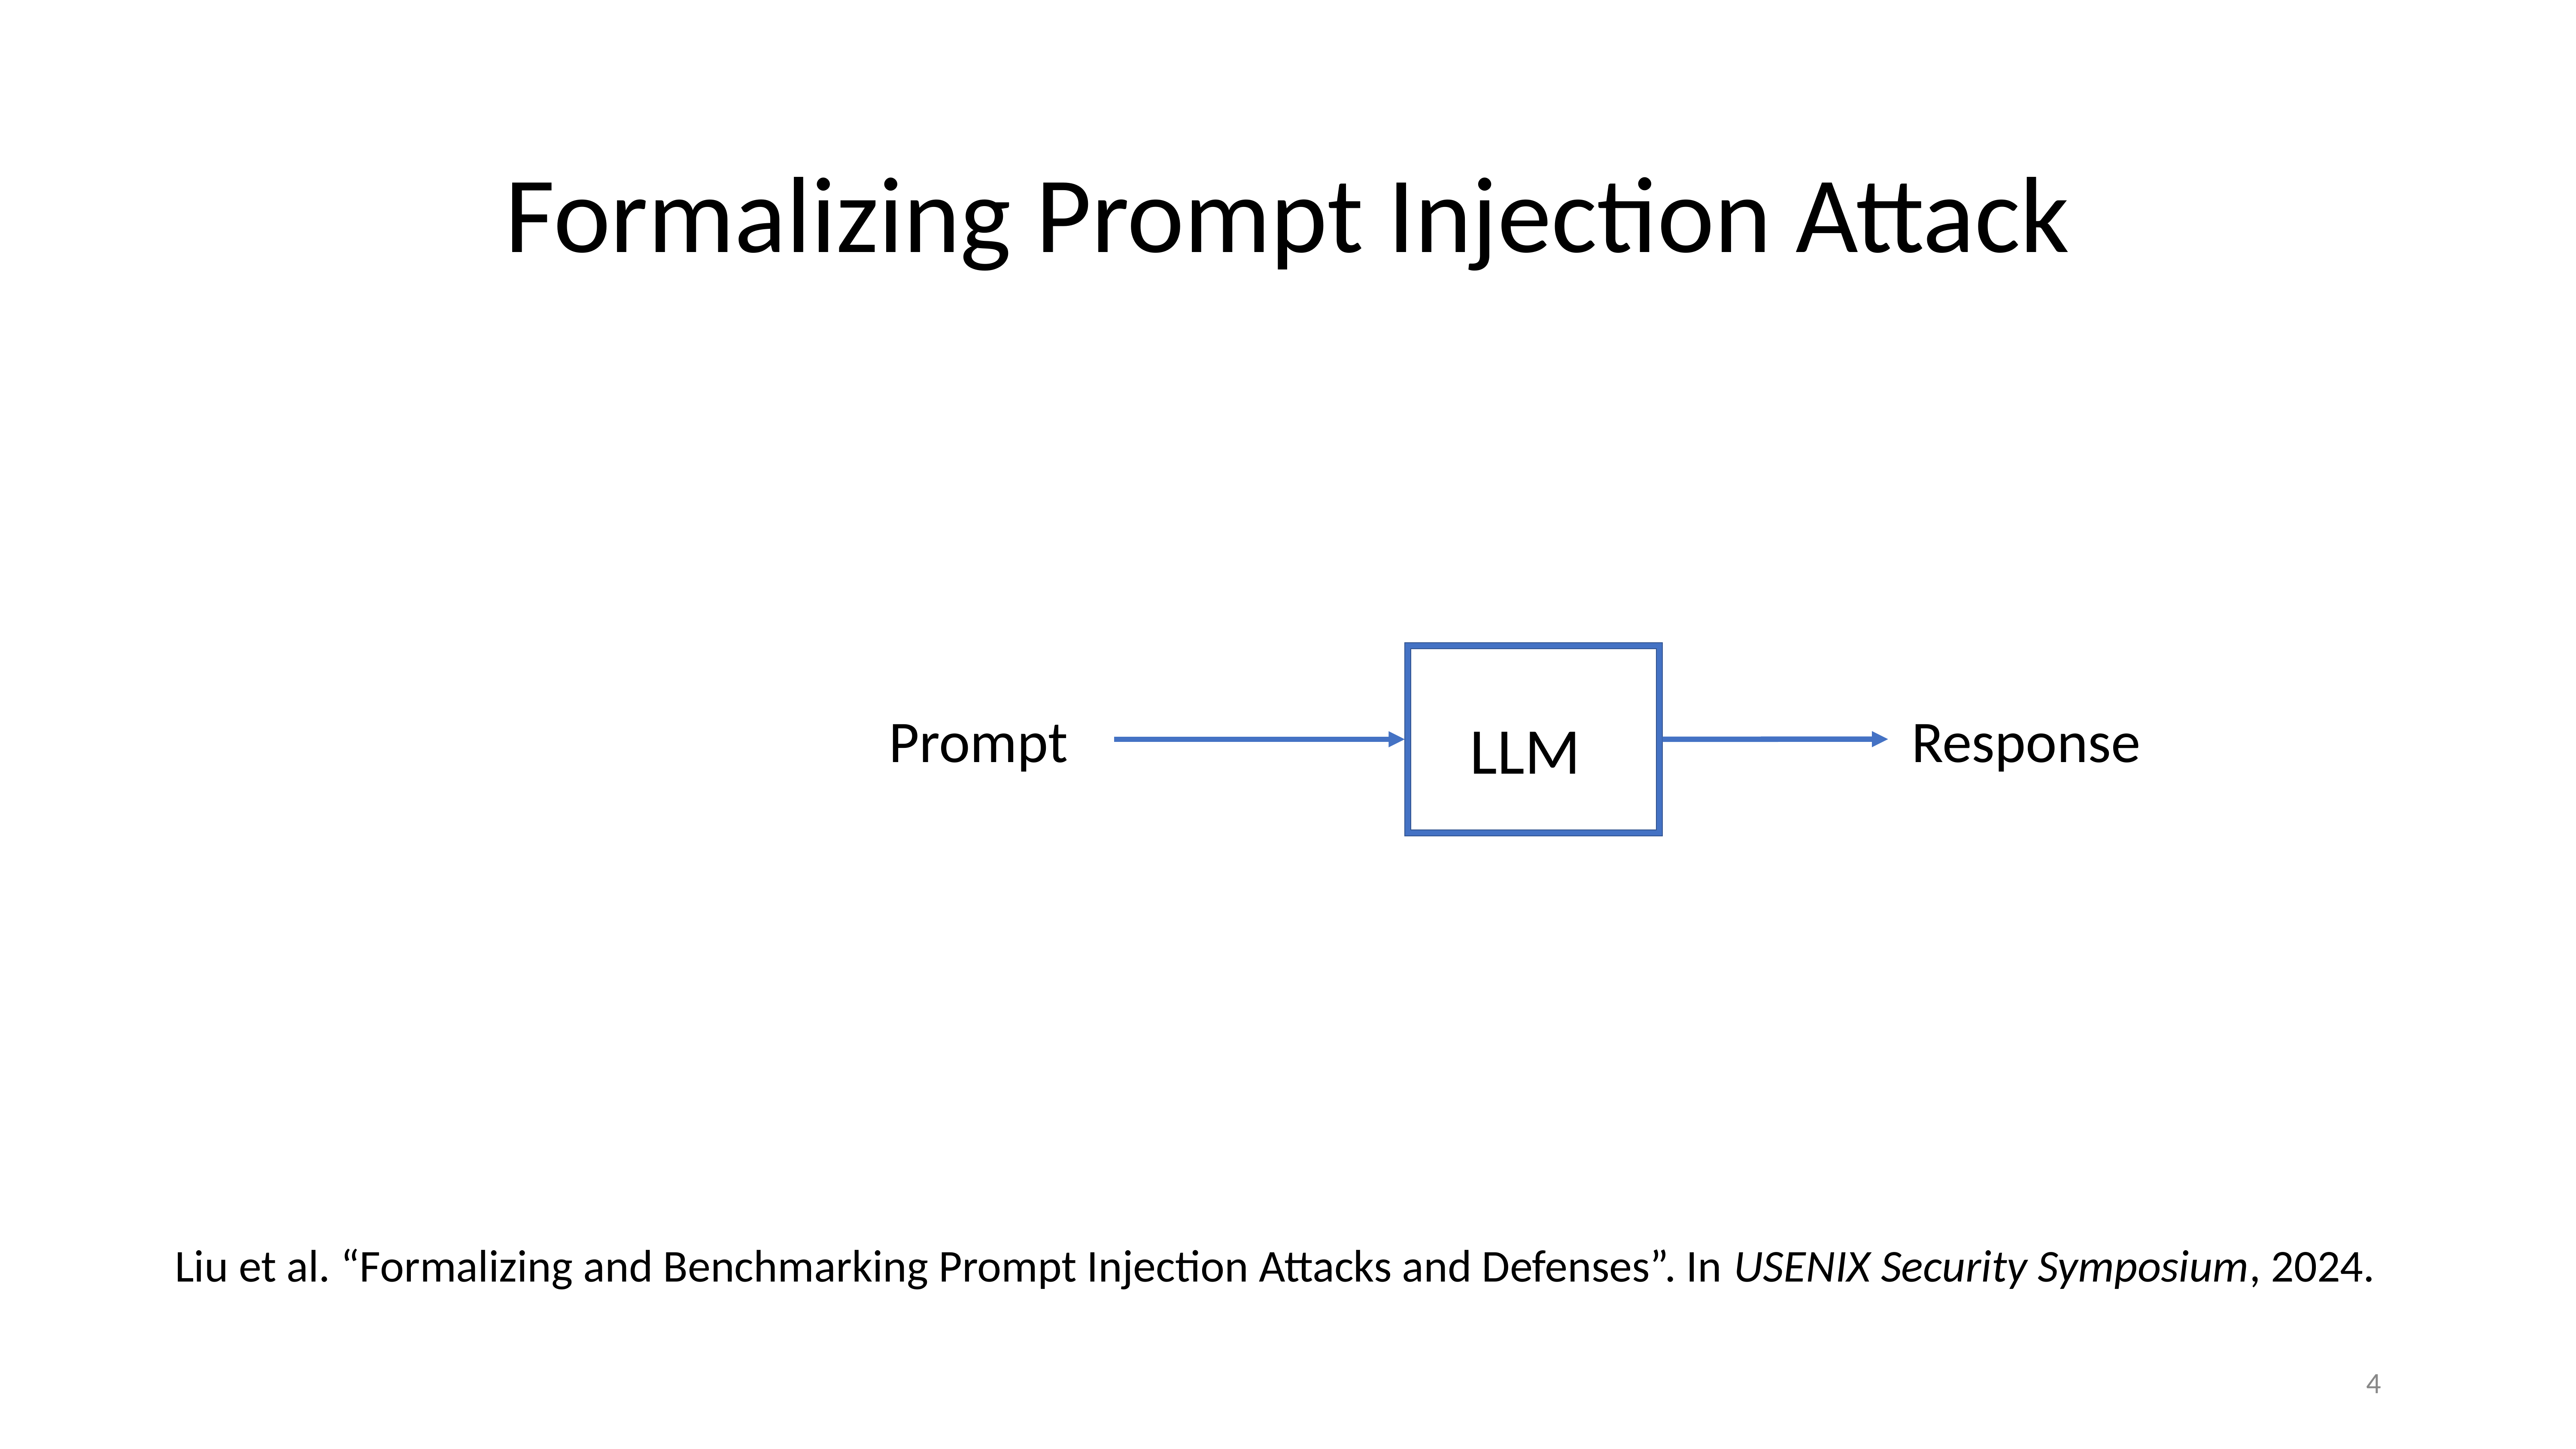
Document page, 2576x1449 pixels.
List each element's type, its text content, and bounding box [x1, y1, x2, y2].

text_box Prompt [865, 691, 1115, 786]
slide_number 4 [1819, 1343, 2399, 1420]
text_box [1404, 642, 1662, 836]
text_box Response [1888, 691, 2193, 786]
title Formalizing Prompt Injection Attack [177, 77, 2399, 357]
text_box LLM [1446, 697, 1621, 799]
text_box Liu et al. “Formalizing and Benchmarking Prompt Injection Attacks and Defenses”. In USENIX Security Symposium, 2024. [151, 1224, 2423, 1303]
